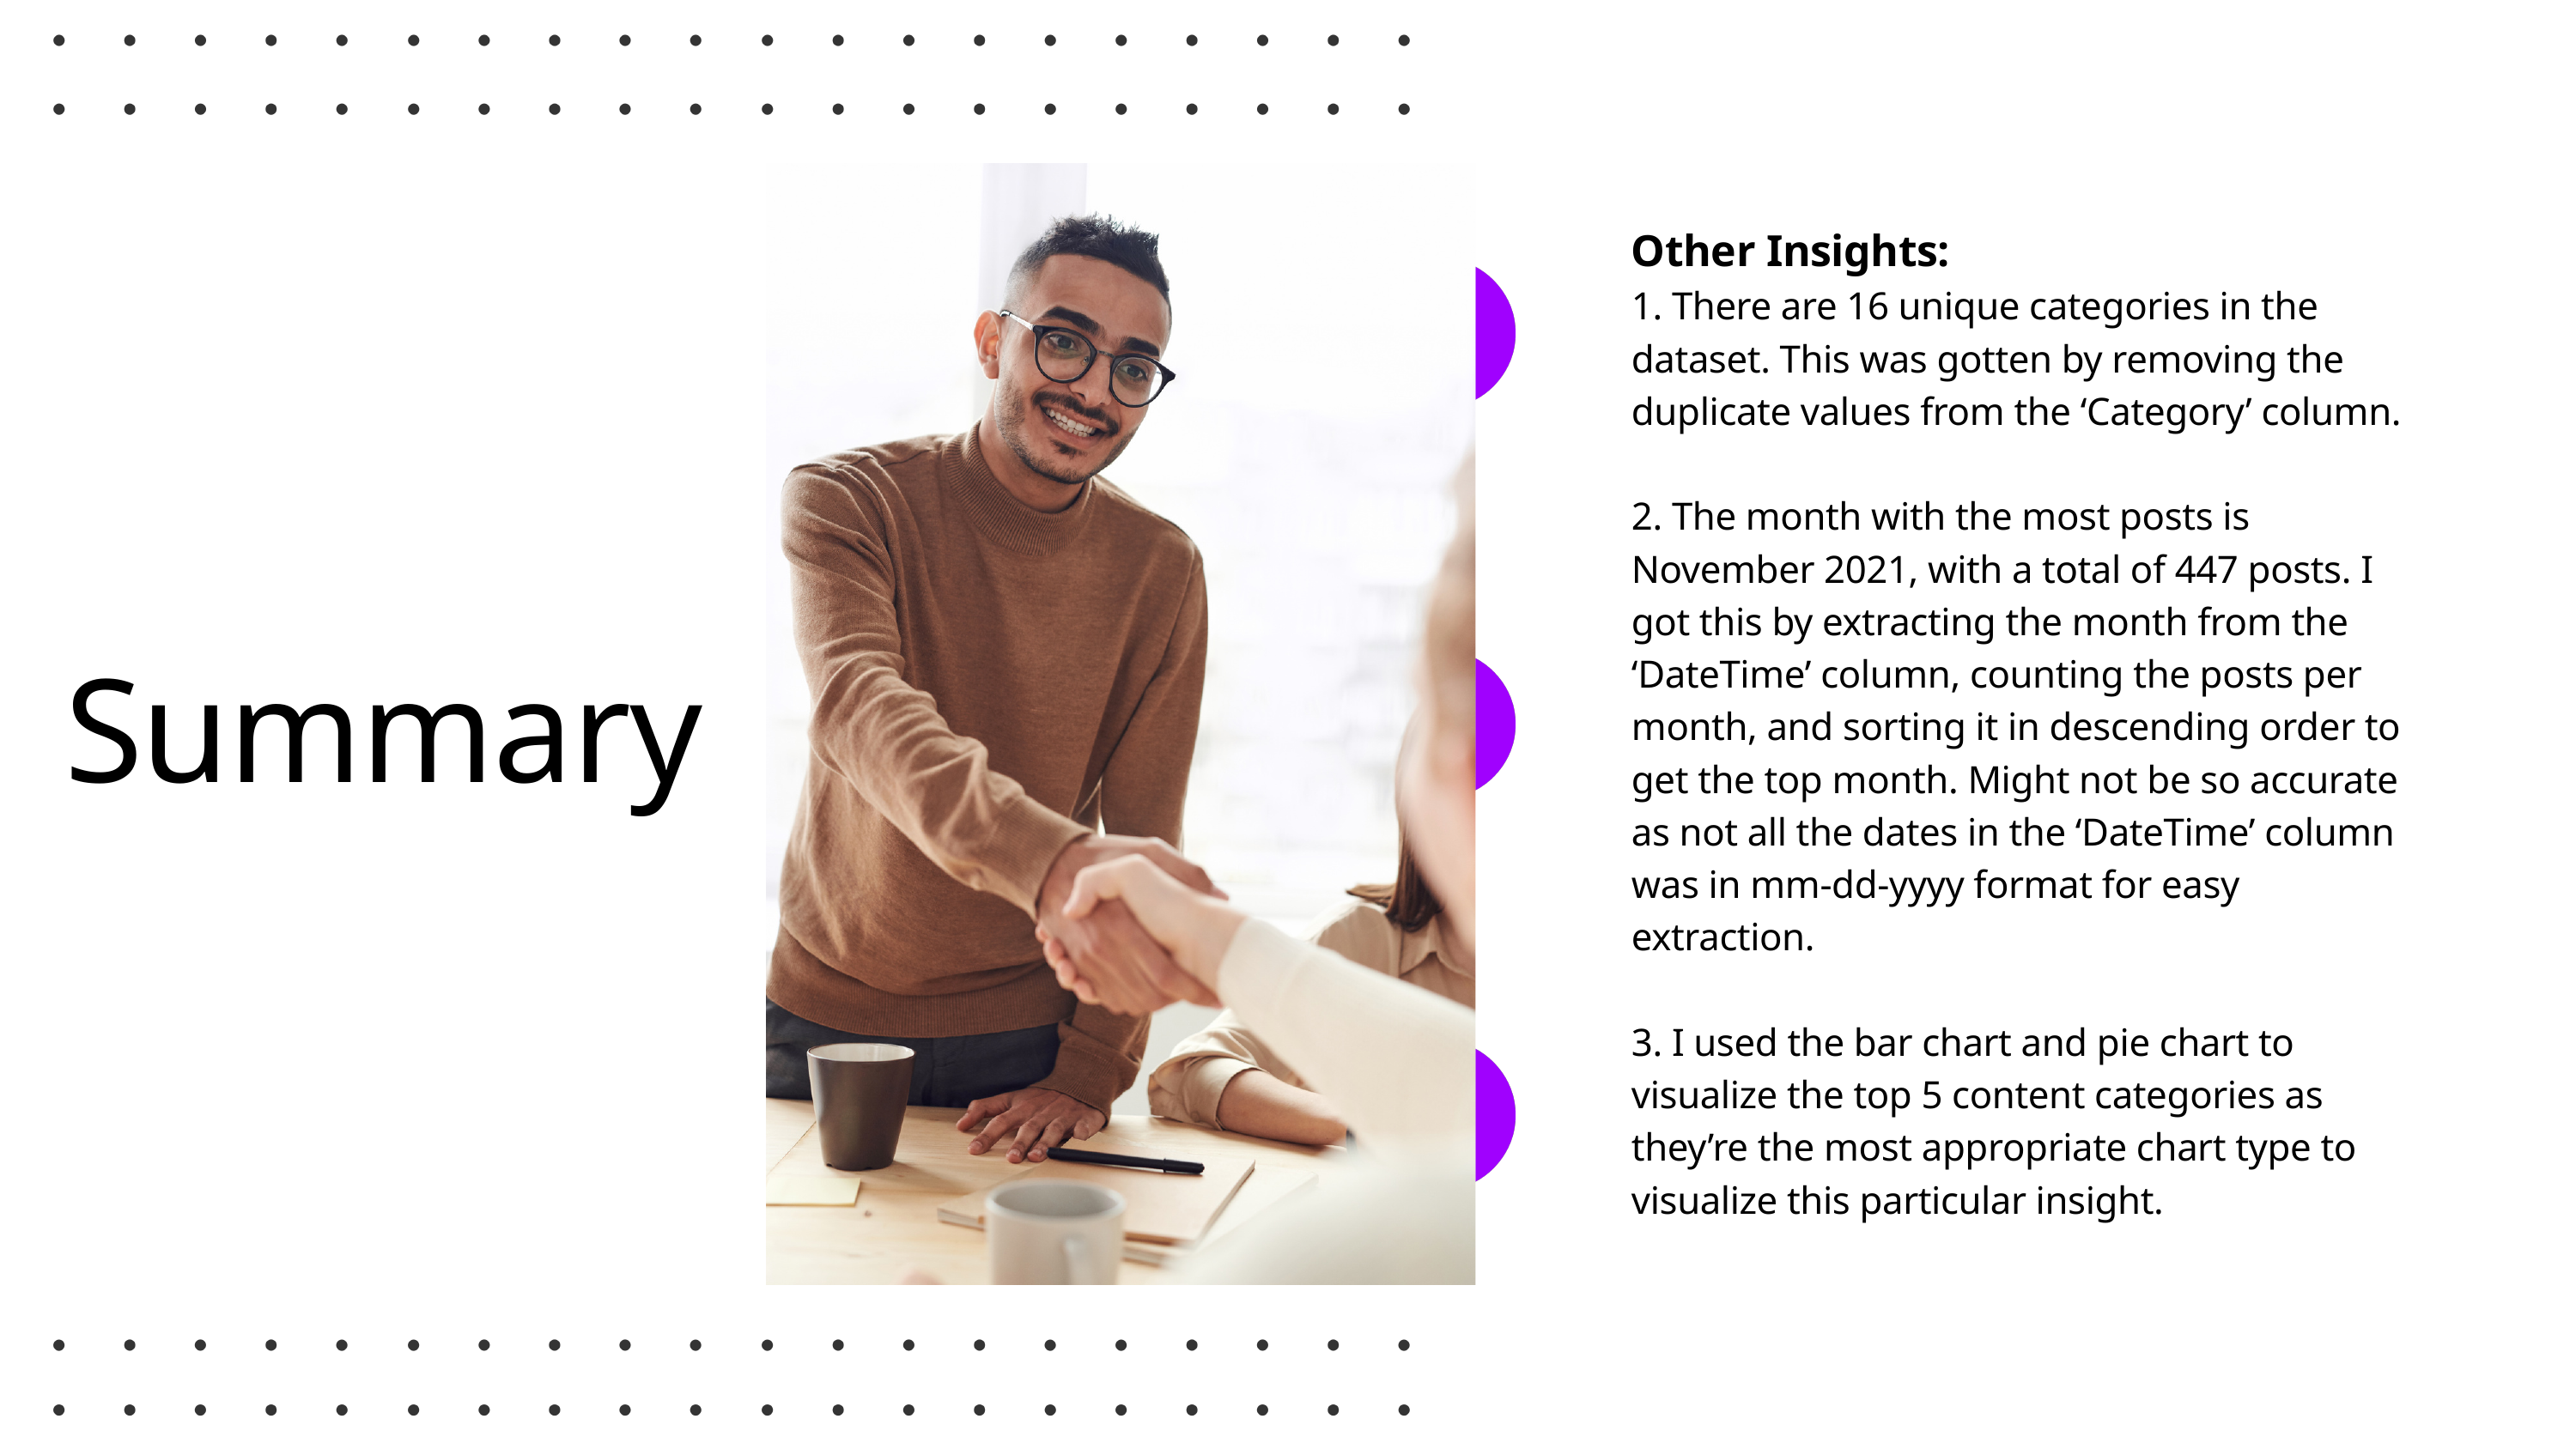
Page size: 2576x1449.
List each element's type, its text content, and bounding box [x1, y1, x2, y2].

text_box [46, 1335, 1414, 1449]
picture [765, 163, 1562, 1286]
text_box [46, 0, 1414, 118]
text_box Summary [64, 639, 727, 811]
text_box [1631, 980, 2432, 1104]
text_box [1631, 221, 2432, 980]
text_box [1631, 1109, 2432, 1160]
